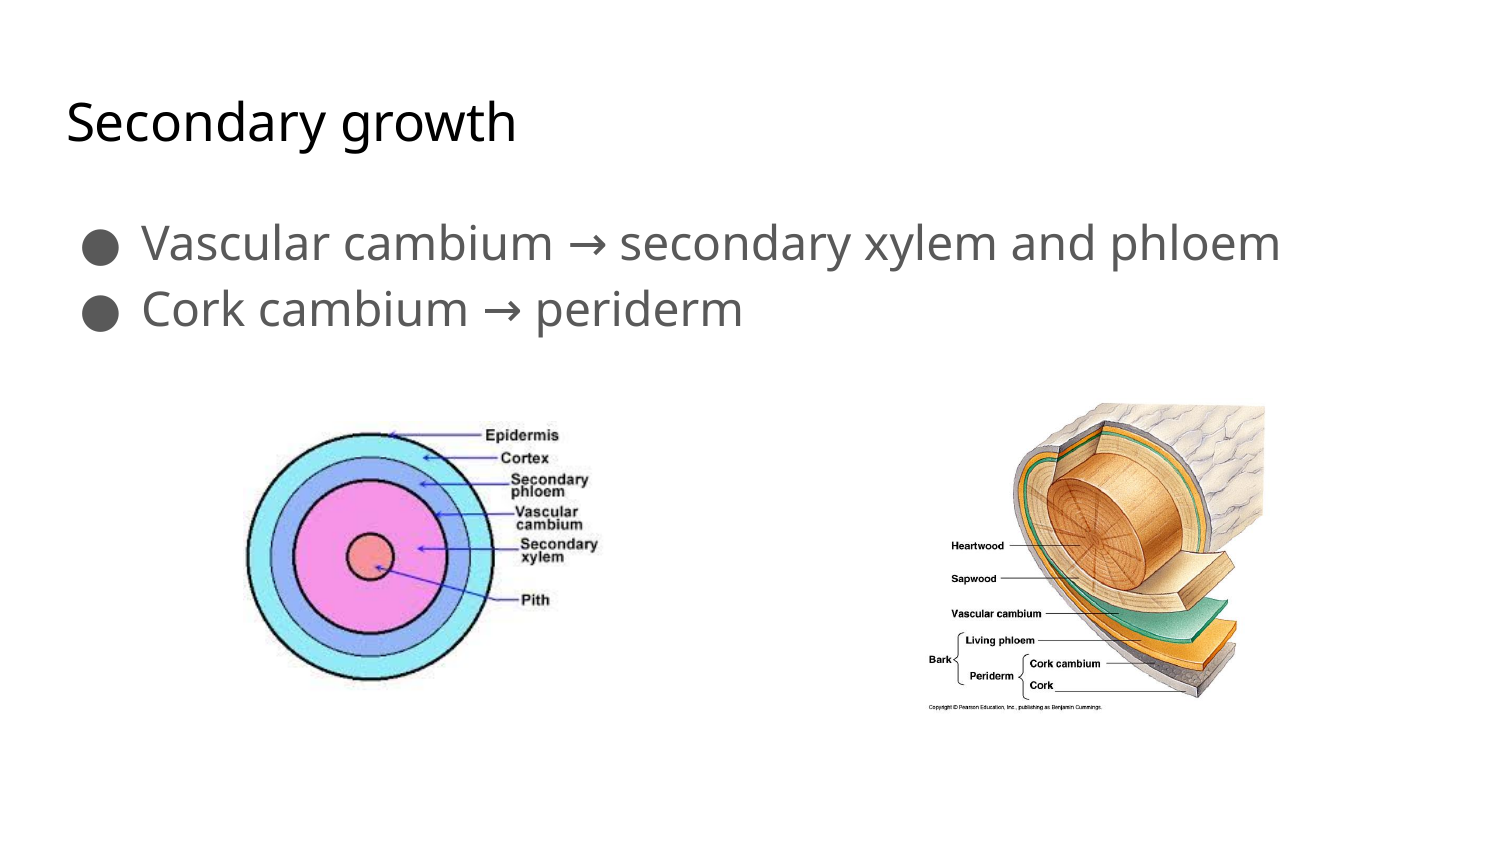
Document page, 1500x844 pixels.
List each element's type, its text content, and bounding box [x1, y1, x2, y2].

picture [925, 398, 1272, 717]
picture [243, 421, 609, 694]
title Secondary growth [51, 72, 1449, 167]
list Vascular cambium → secondary xylem and phloem Cork cambium → periderm [51, 189, 1449, 750]
